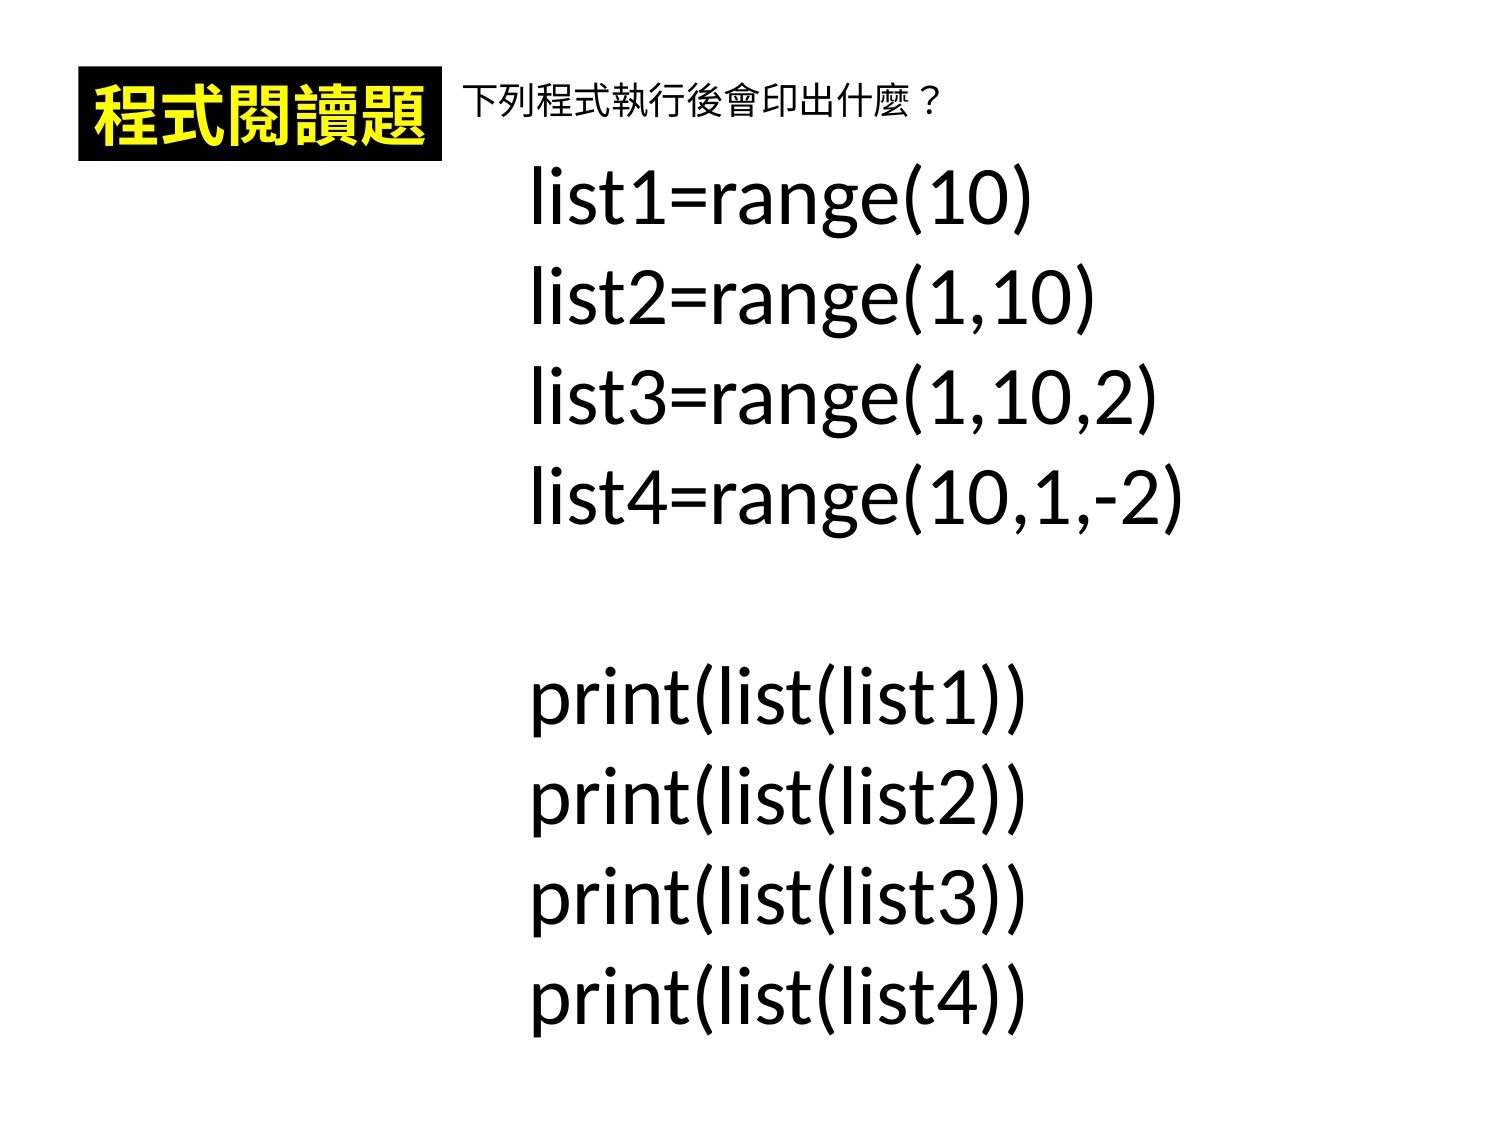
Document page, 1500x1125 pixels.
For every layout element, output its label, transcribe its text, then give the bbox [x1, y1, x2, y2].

text_box list1=range(10) list2=range(1,10) list3=range(1,10,2) list4=range(10,1,-2) print(list(list1)) print(list(list2)) print(list(list3)) print(list(list4)) [513, 133, 1223, 1049]
text_box 程式閱讀題 [78, 66, 442, 161]
text_box 下列程式執行後會印出什麼？ [446, 69, 964, 130]
